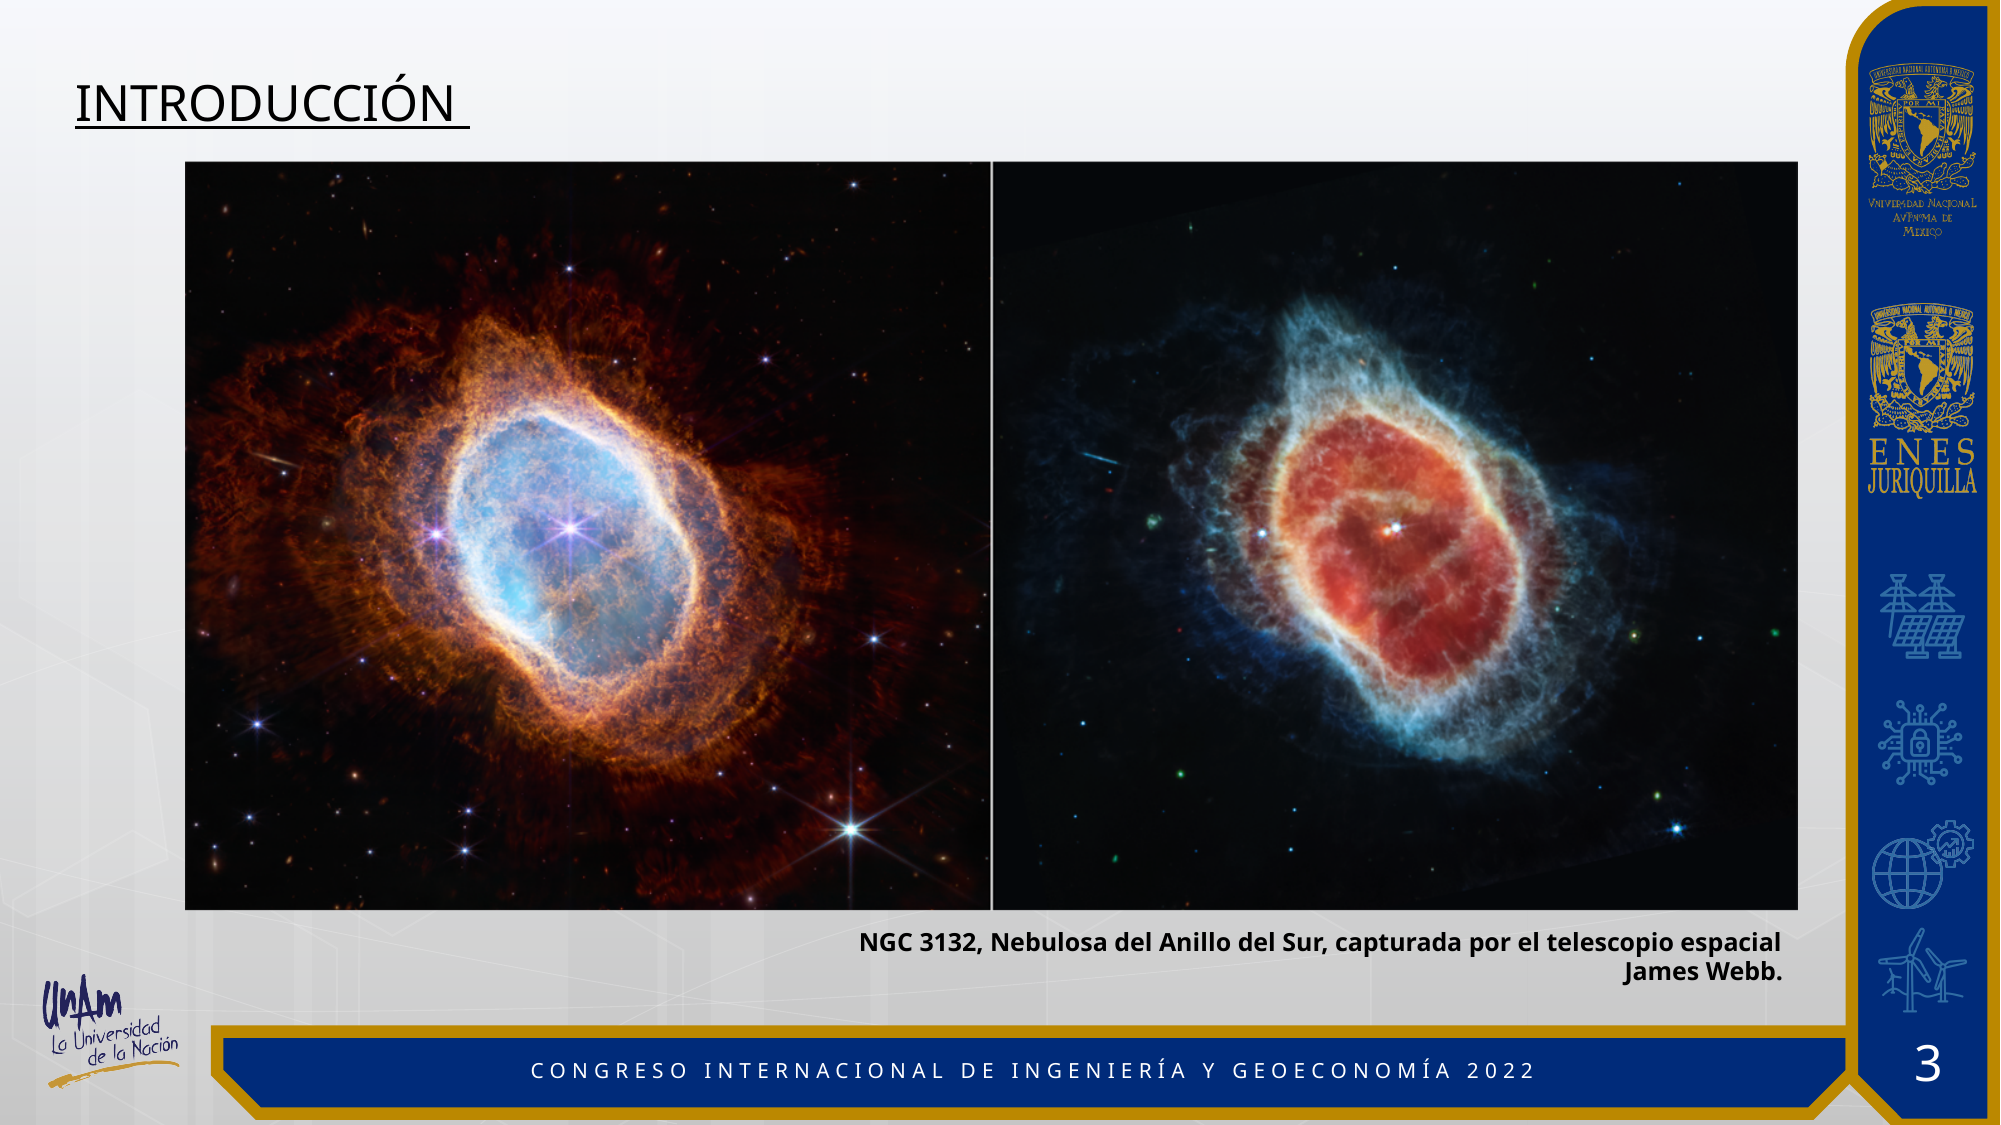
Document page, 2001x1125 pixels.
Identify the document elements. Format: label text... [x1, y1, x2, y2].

text_box NGC 3132, Nebulosa del Anillo del Sur, capturada por el telescopio espacial James Webb. [823, 990, 1798, 994]
title INTRODUCCIÓN [60, 59, 1786, 152]
picture [37, 82, 1799, 1095]
footer CONGRESO INTERNACIONAL DE INGENIERÍA Y GEOECONOMÍA 2022 [262, 1035, 1802, 1109]
